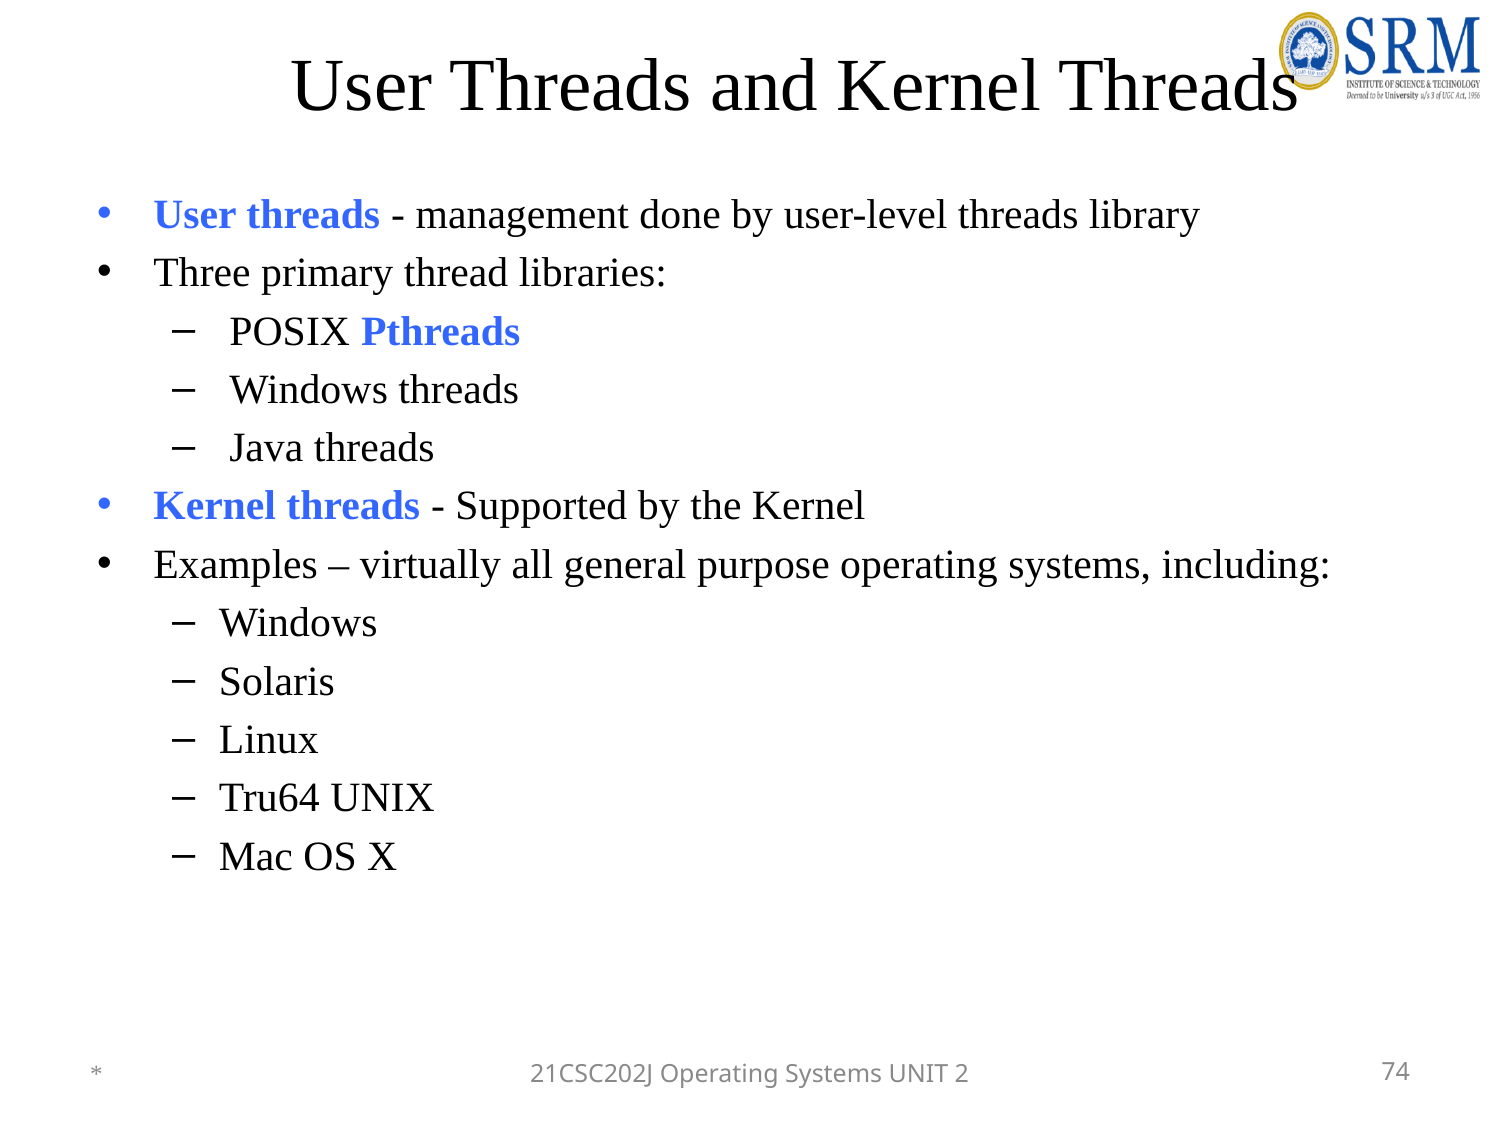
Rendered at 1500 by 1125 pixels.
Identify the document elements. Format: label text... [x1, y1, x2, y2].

title User Threads and Kernel Threads [153, 33, 1438, 128]
text_box 74 [1074, 1042, 1425, 1103]
list User threads - management done by user-level threads library Three primary thread libraries: POSIX Pthreads Windows threads Java threads Kernel threads - Supported by the Kernel Examples – virtually all general purpose operating systems, including: Windows Solaris Linux Tru64 UNIX Mac OS X [82, 179, 1432, 922]
picture [1279, 12, 1480, 100]
text_box * [75, 1042, 425, 1103]
text_box 21CSC202J Operating Systems UNIT 2 [512, 1042, 988, 1103]
